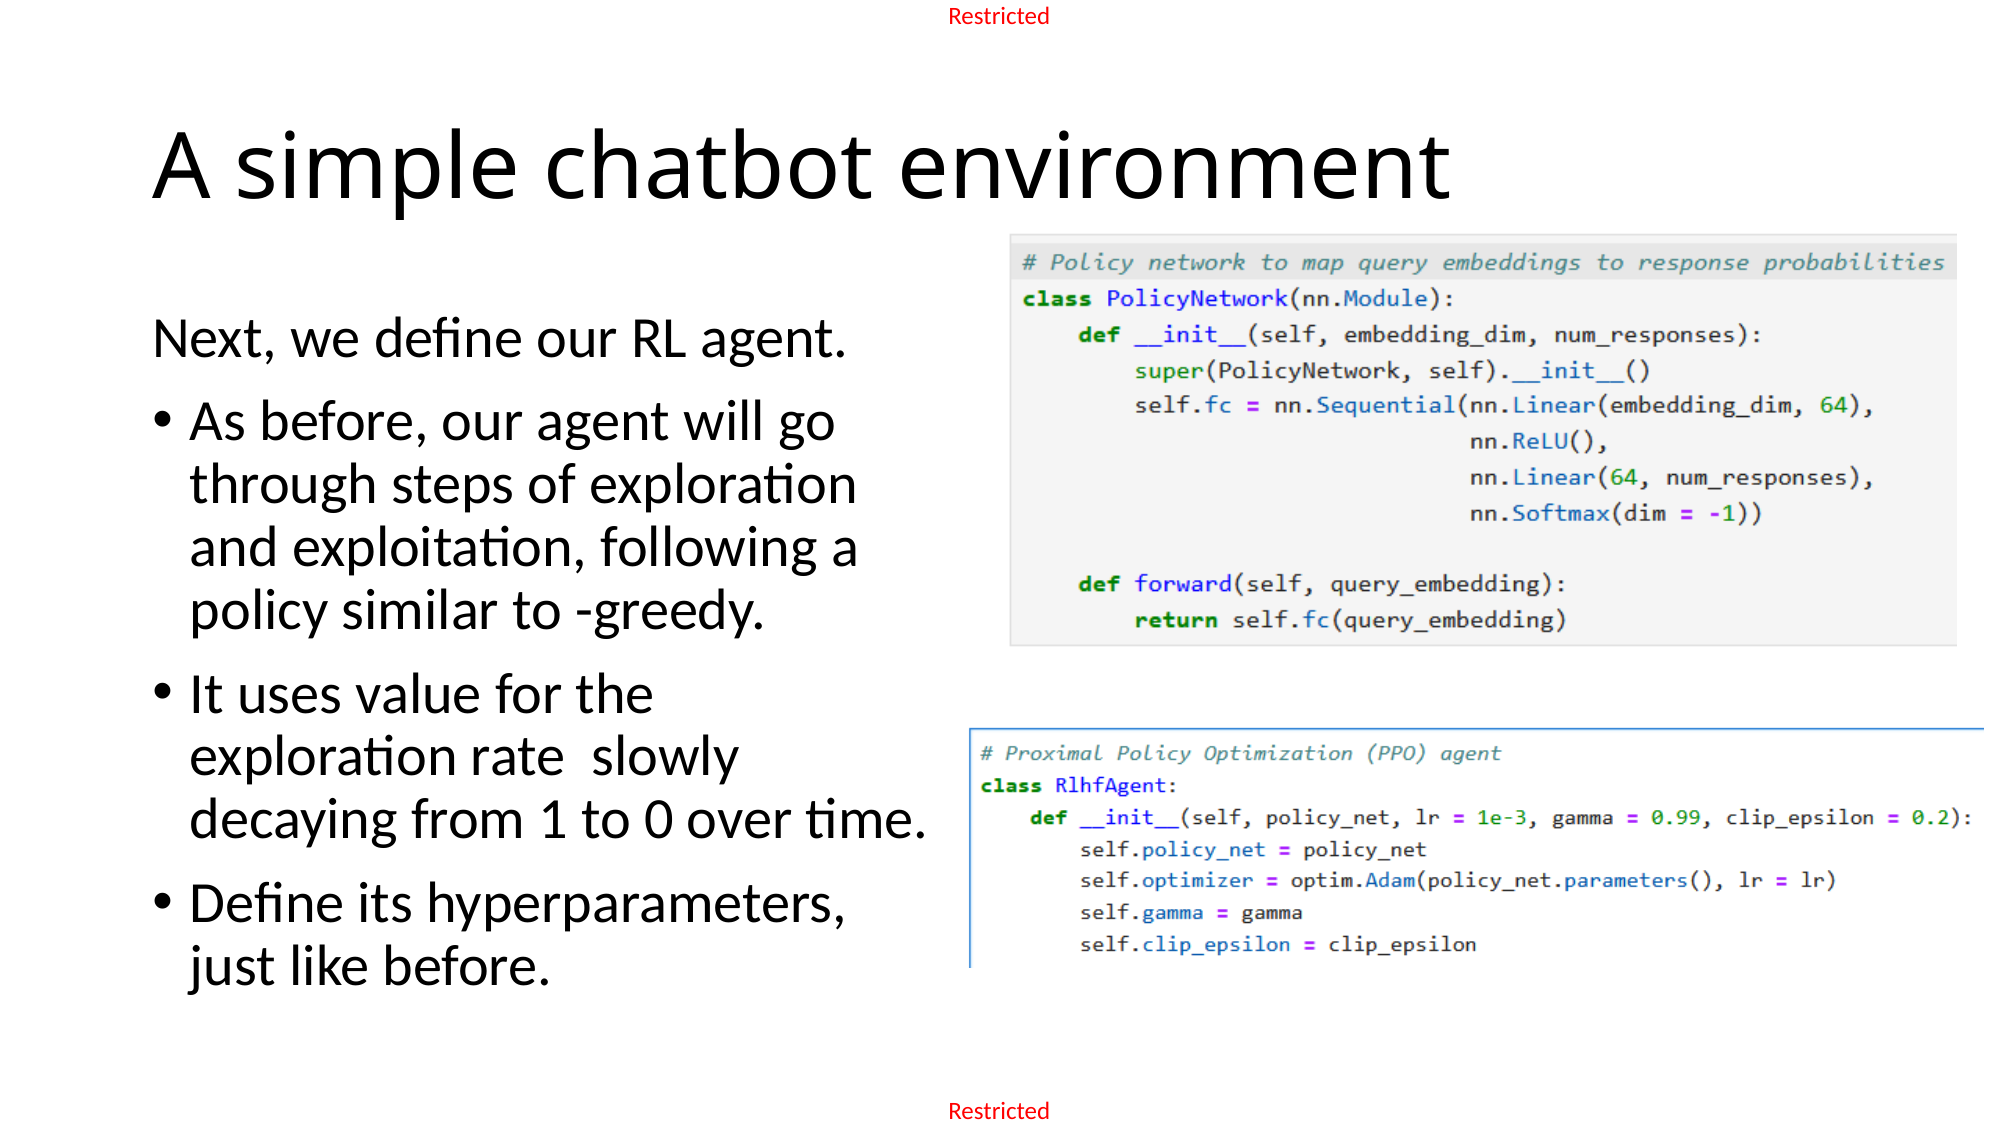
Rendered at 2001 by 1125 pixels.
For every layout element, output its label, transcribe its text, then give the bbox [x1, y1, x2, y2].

picture [961, 724, 1984, 968]
title A simple chatbot environment [137, 59, 1863, 278]
picture [999, 231, 1957, 659]
